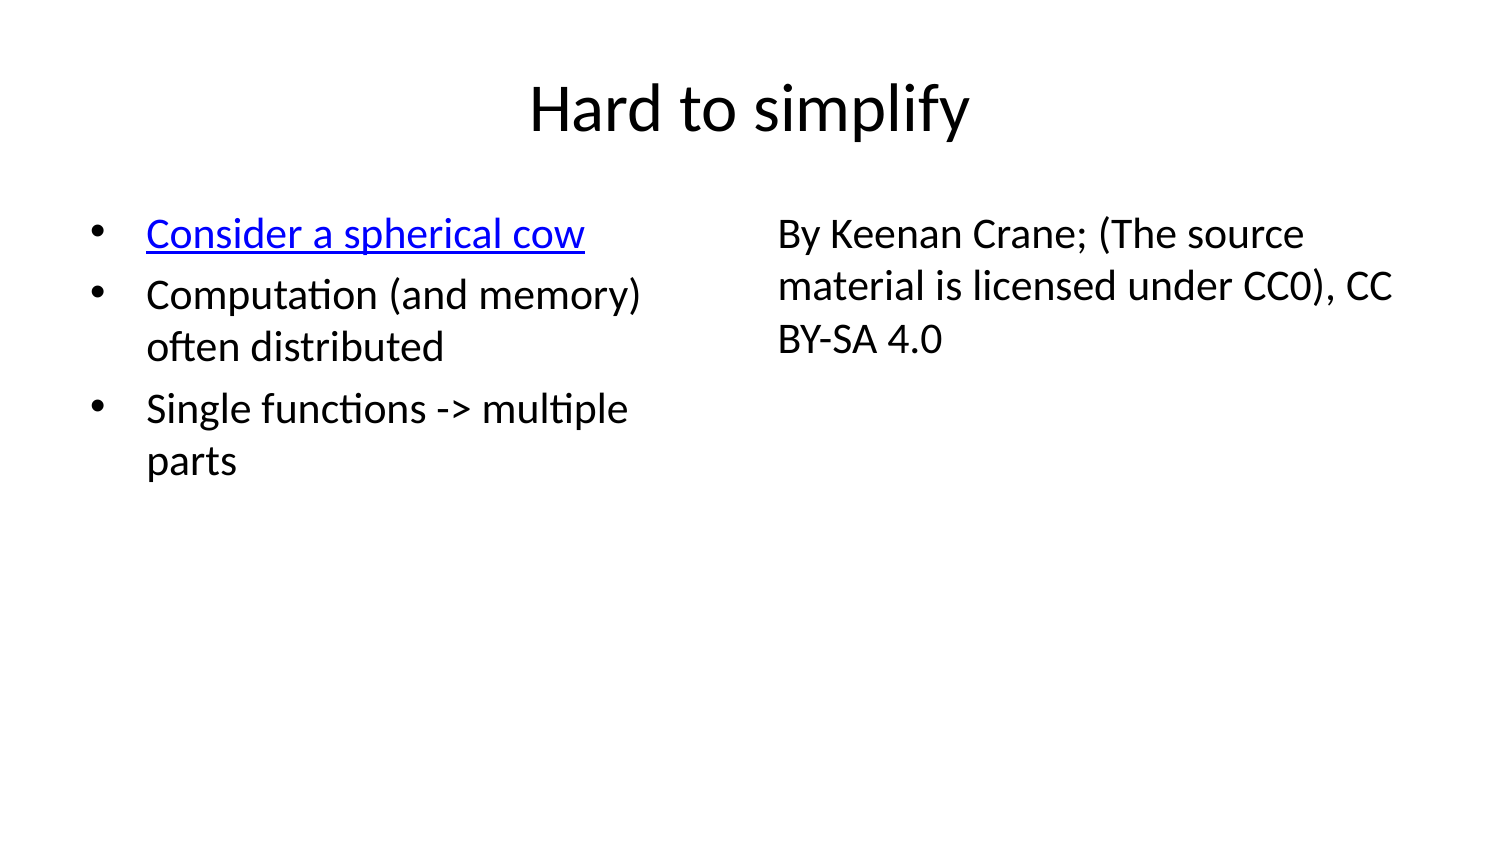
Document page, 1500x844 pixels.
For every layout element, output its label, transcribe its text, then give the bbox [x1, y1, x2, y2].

list By Keenan Crane; (The source material is licensed under CC0), CC BY-SA 4.0 [762, 196, 1425, 754]
title Hard to simplify [75, 33, 1425, 175]
list Consider a spherical cow Computation (and memory) often distributed Single functions -> multiple parts [75, 196, 738, 754]
